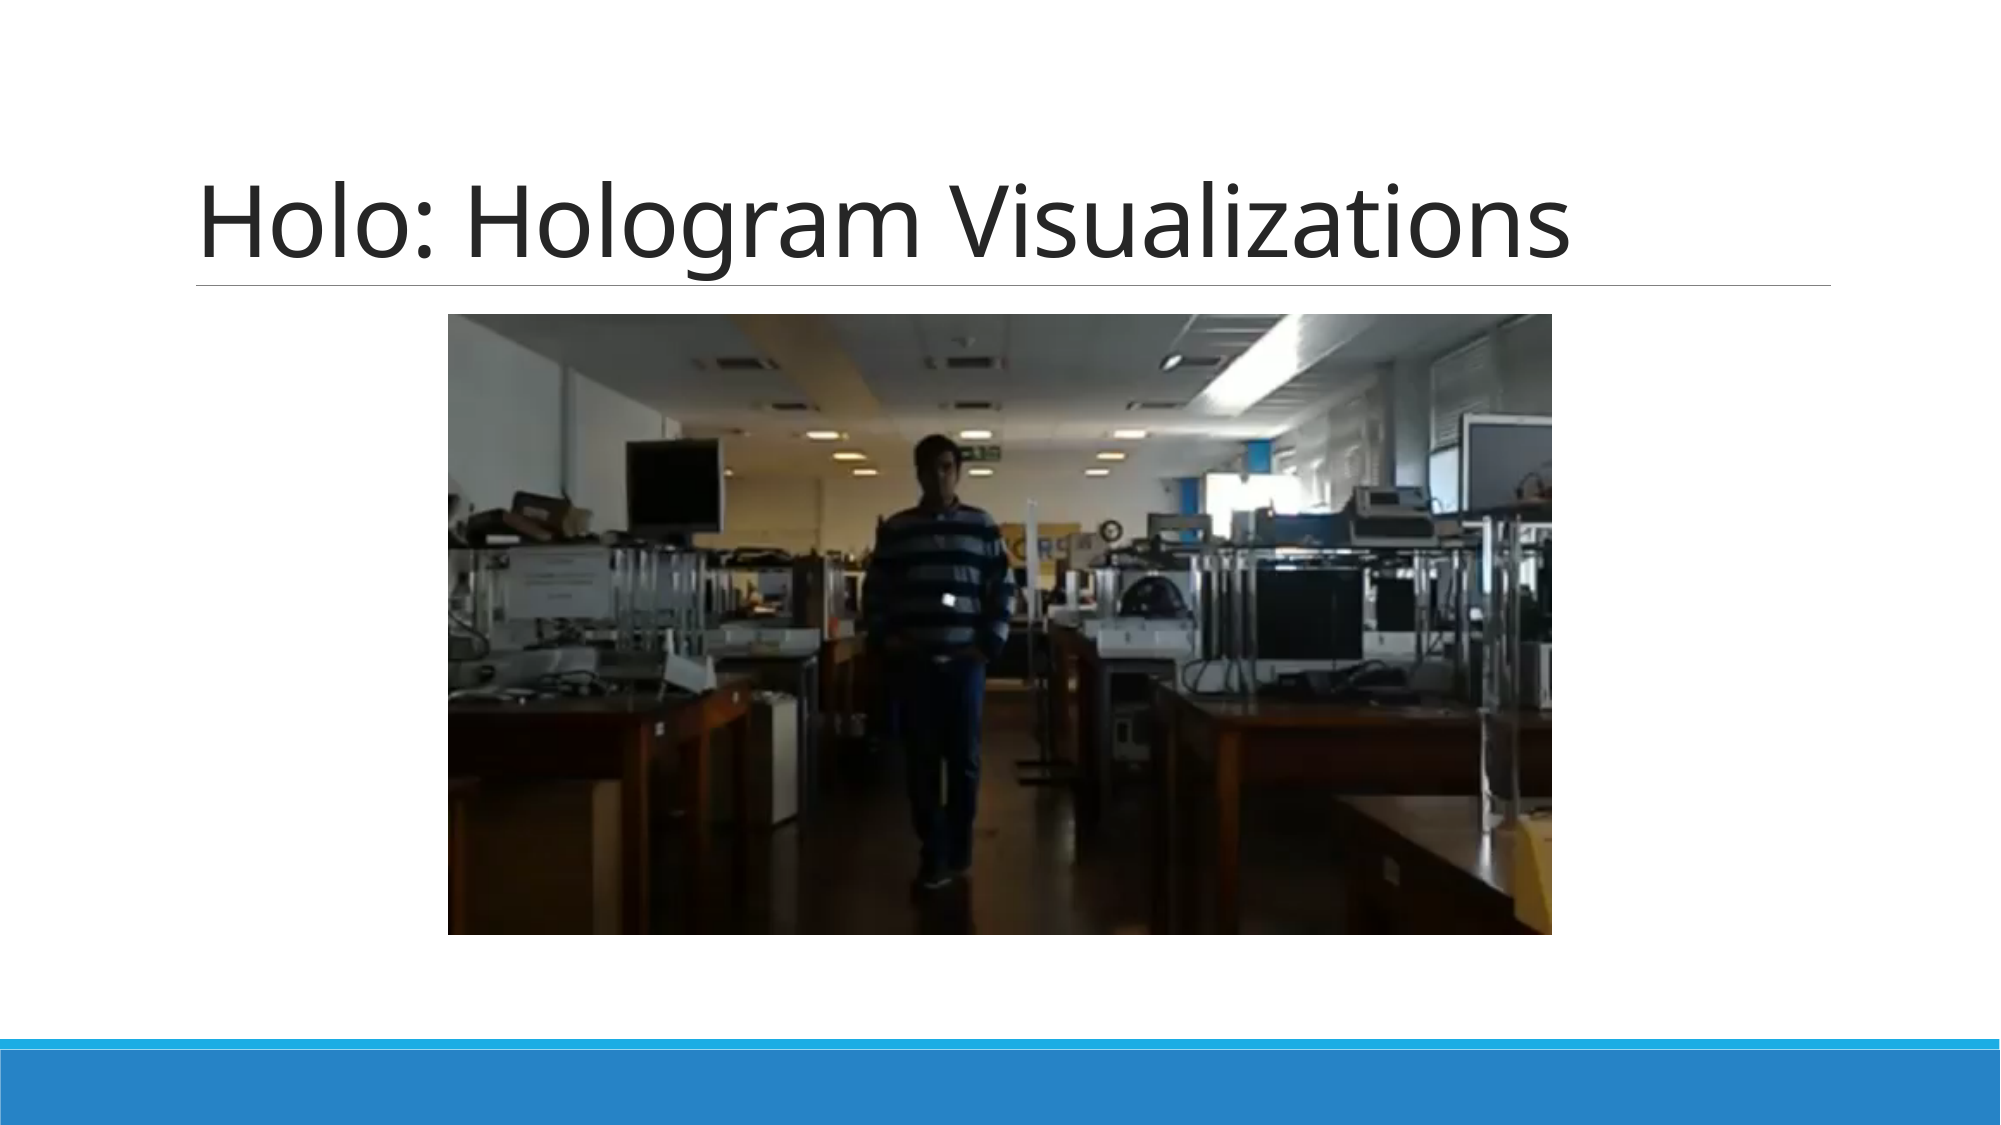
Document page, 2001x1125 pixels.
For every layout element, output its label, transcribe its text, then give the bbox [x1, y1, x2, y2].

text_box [447, 313, 1553, 936]
title Holo: Hologram Visualizations [180, 47, 1830, 285]
